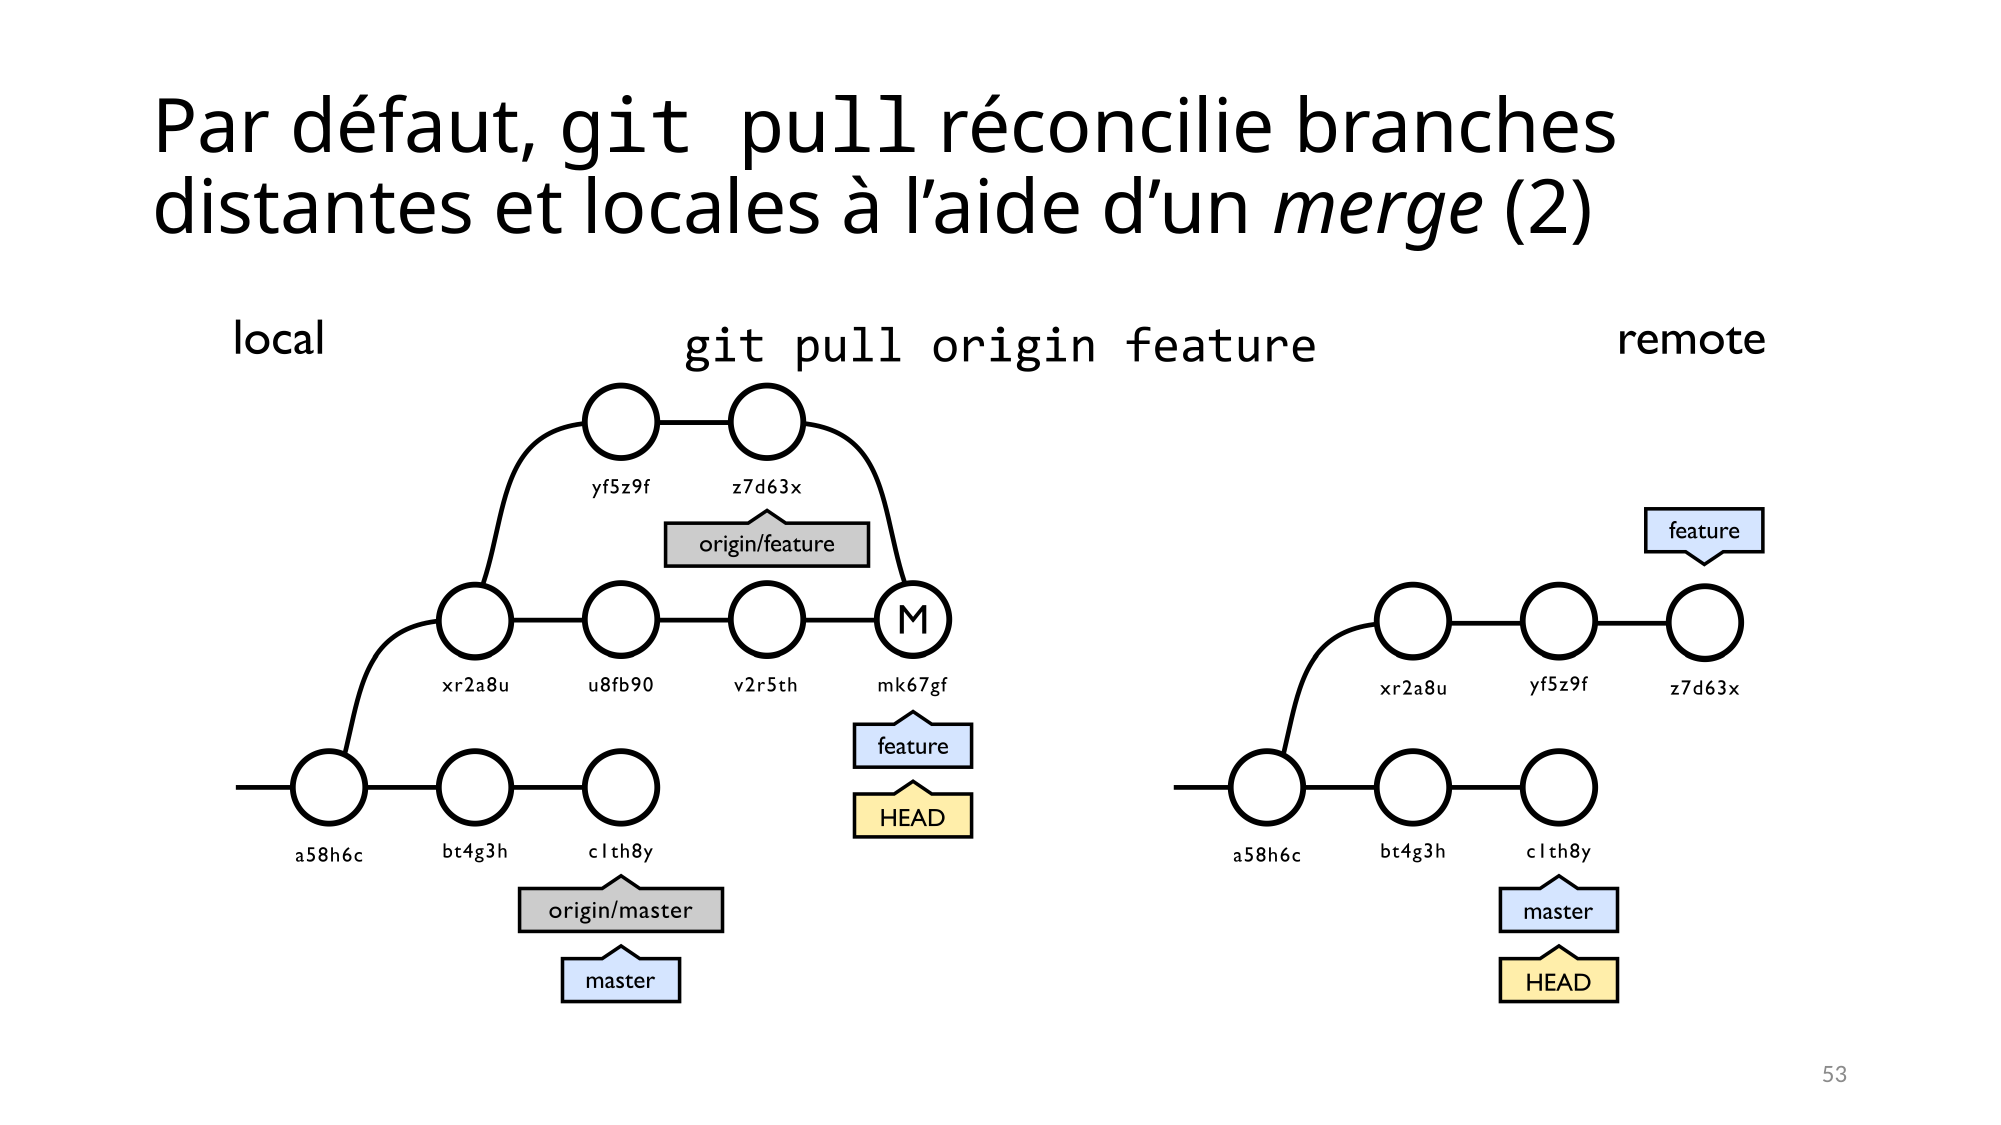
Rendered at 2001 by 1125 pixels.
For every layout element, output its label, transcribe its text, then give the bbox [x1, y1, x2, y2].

slide_number 53 [1412, 1042, 1863, 1103]
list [137, 299, 1863, 1014]
title Par défaut, git pull réconcilie branches distantes et locales à l’aide d’un merge (2) [137, 59, 1863, 278]
